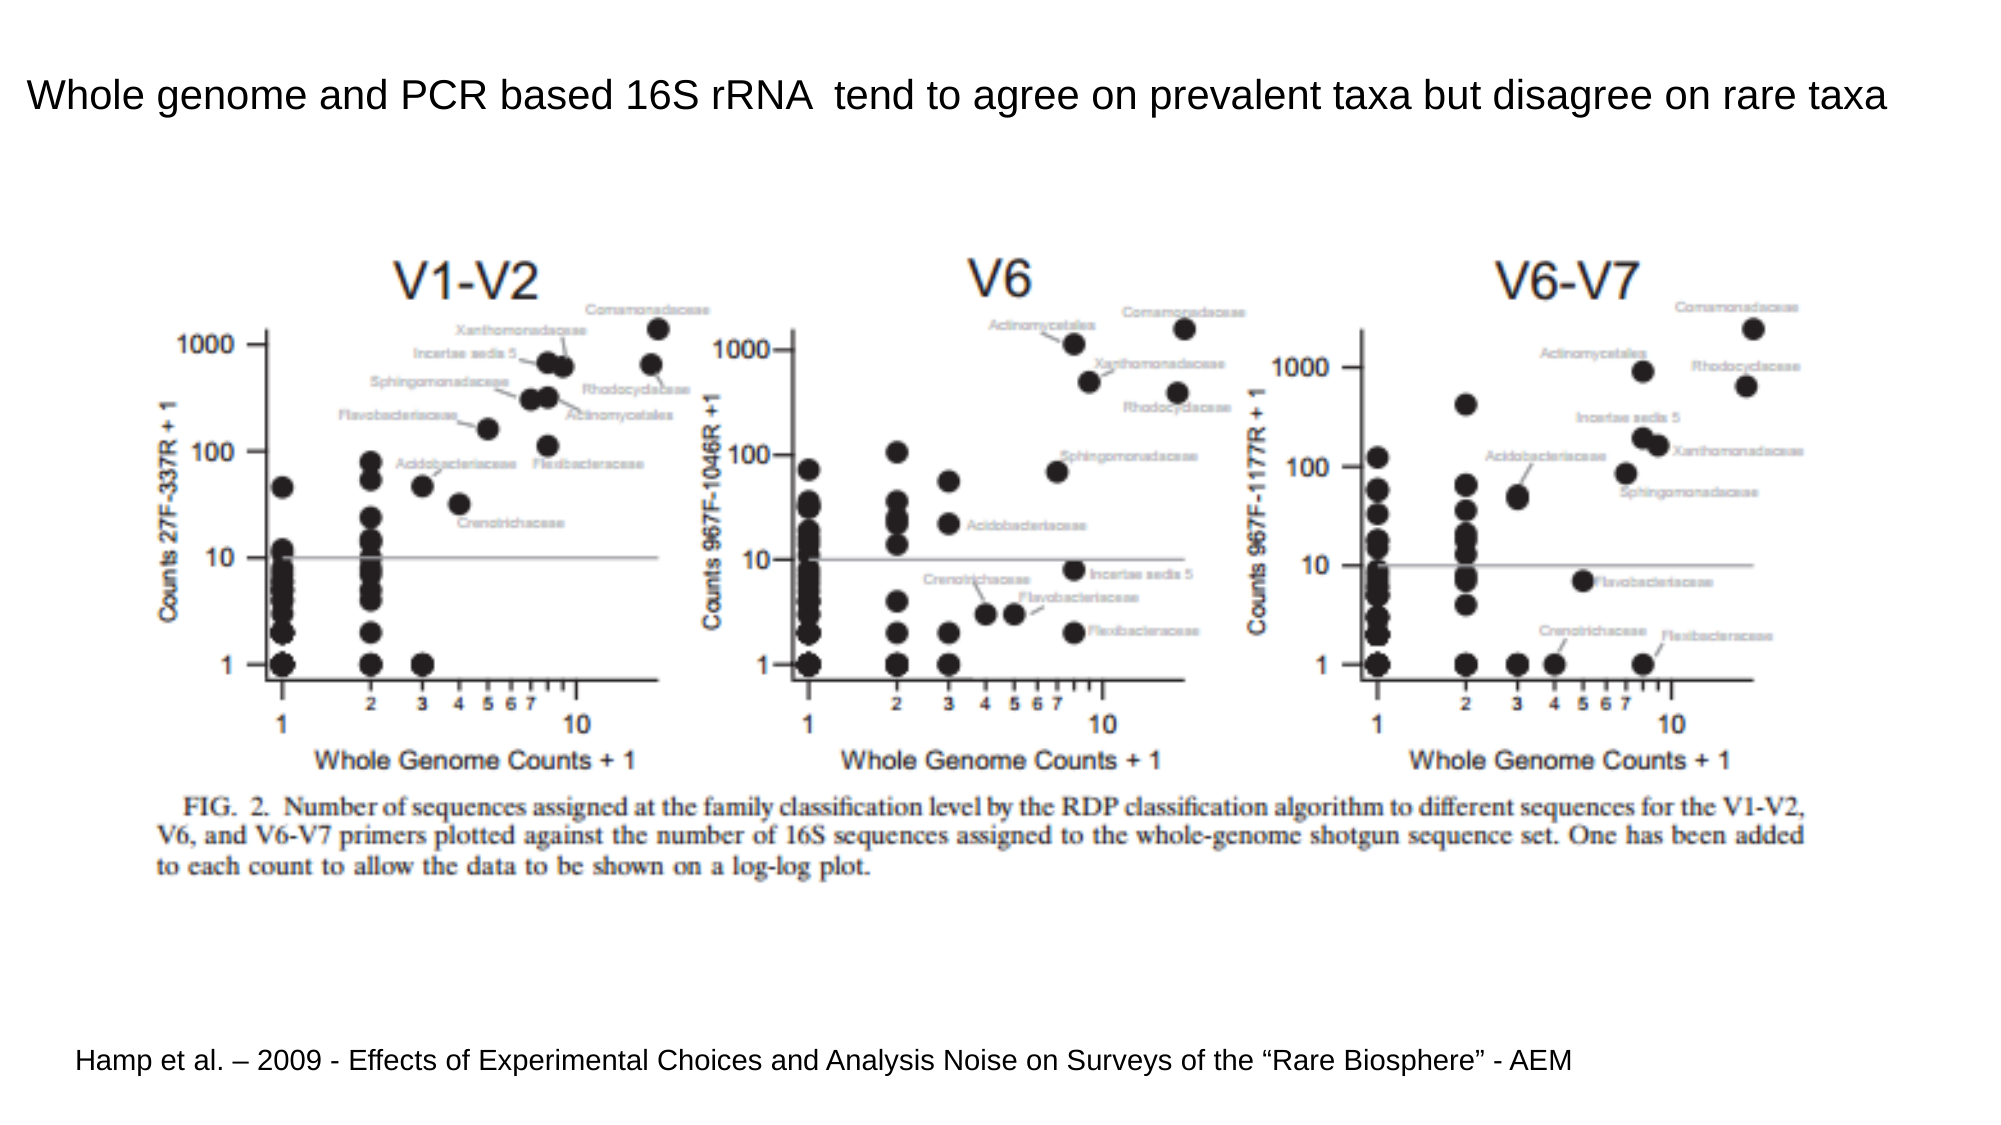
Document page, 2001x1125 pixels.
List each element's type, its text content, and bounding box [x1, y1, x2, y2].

text_box Hamp et al. – 2009 - Effects of Experimental Choices and Analysis Noise on Surveys of the “Rare Biosphere” - AEM [60, 1034, 1591, 1125]
text_box Whole genome and PCR based 16S rRNA tend to agree on prevalent taxa but disagree on rare taxa [11, 60, 1904, 126]
picture [58, 187, 1858, 919]
